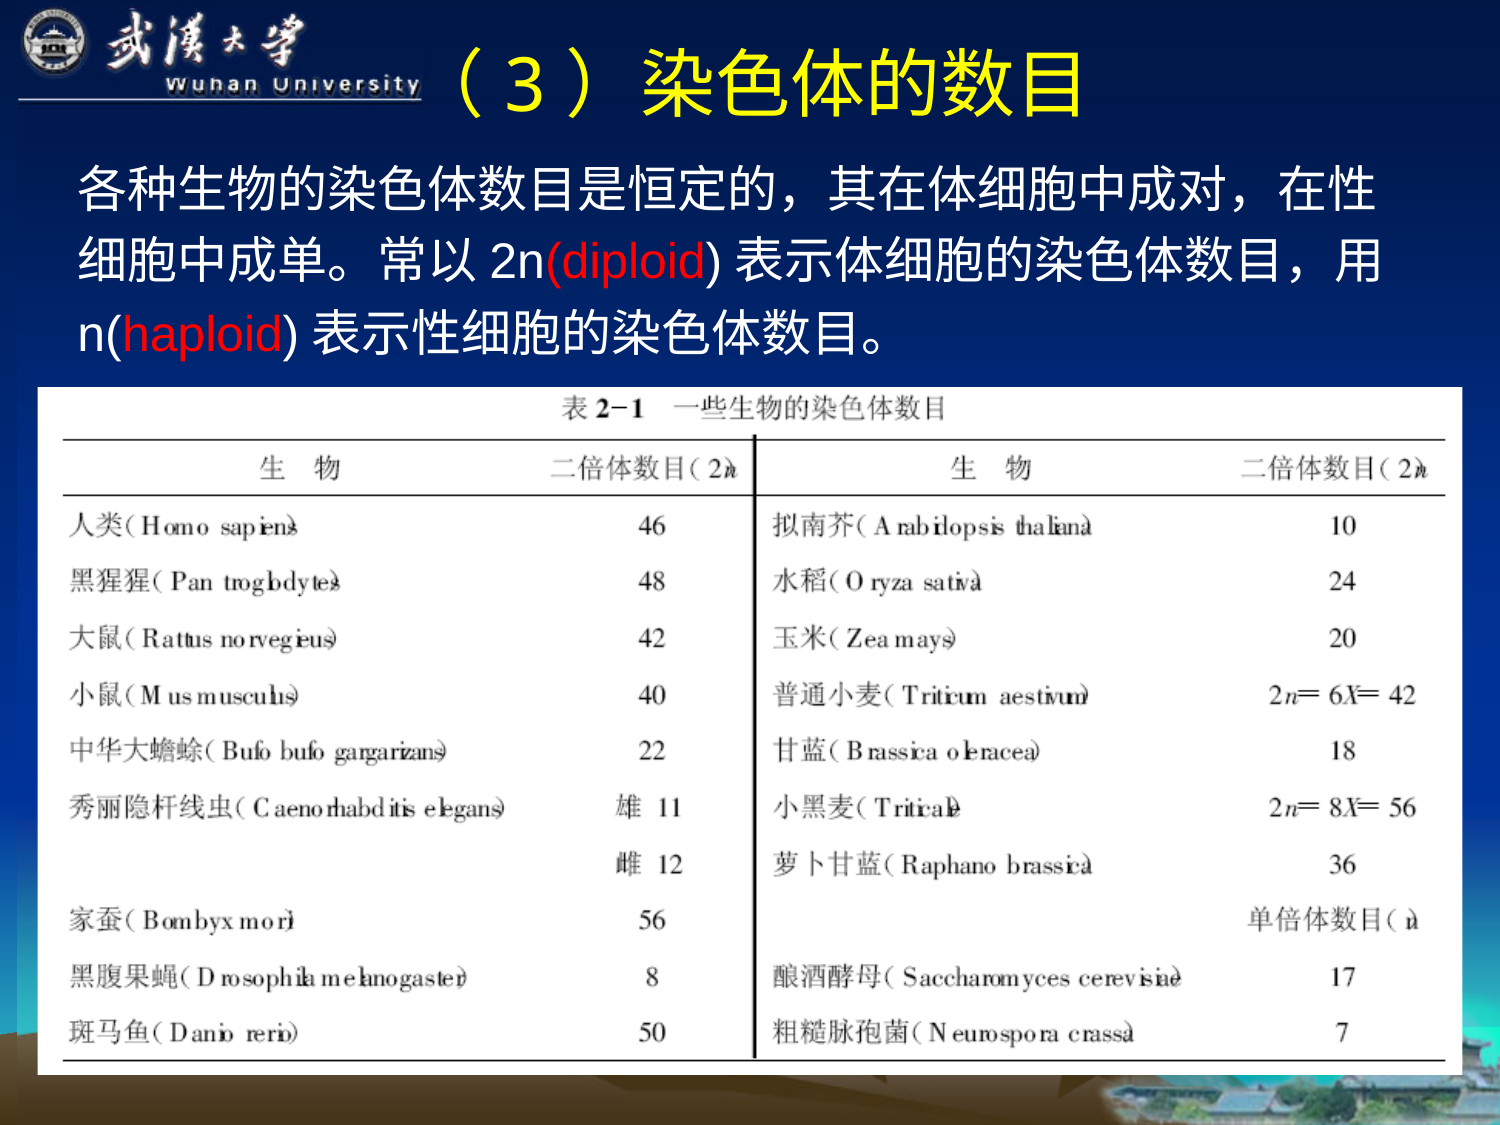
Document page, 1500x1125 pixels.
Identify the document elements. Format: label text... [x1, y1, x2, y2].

title （3）染色体的数目 [74, 0, 1426, 176]
list 各种生物的染色体数目是恒定的，其在体细胞中成对，在性细胞中成单。常以2n(diploid)表示体细胞的染色体数目，用n(haploid)表示性细胞的染色体数目。 [62, 137, 1413, 363]
picture [17, 4, 1500, 1125]
